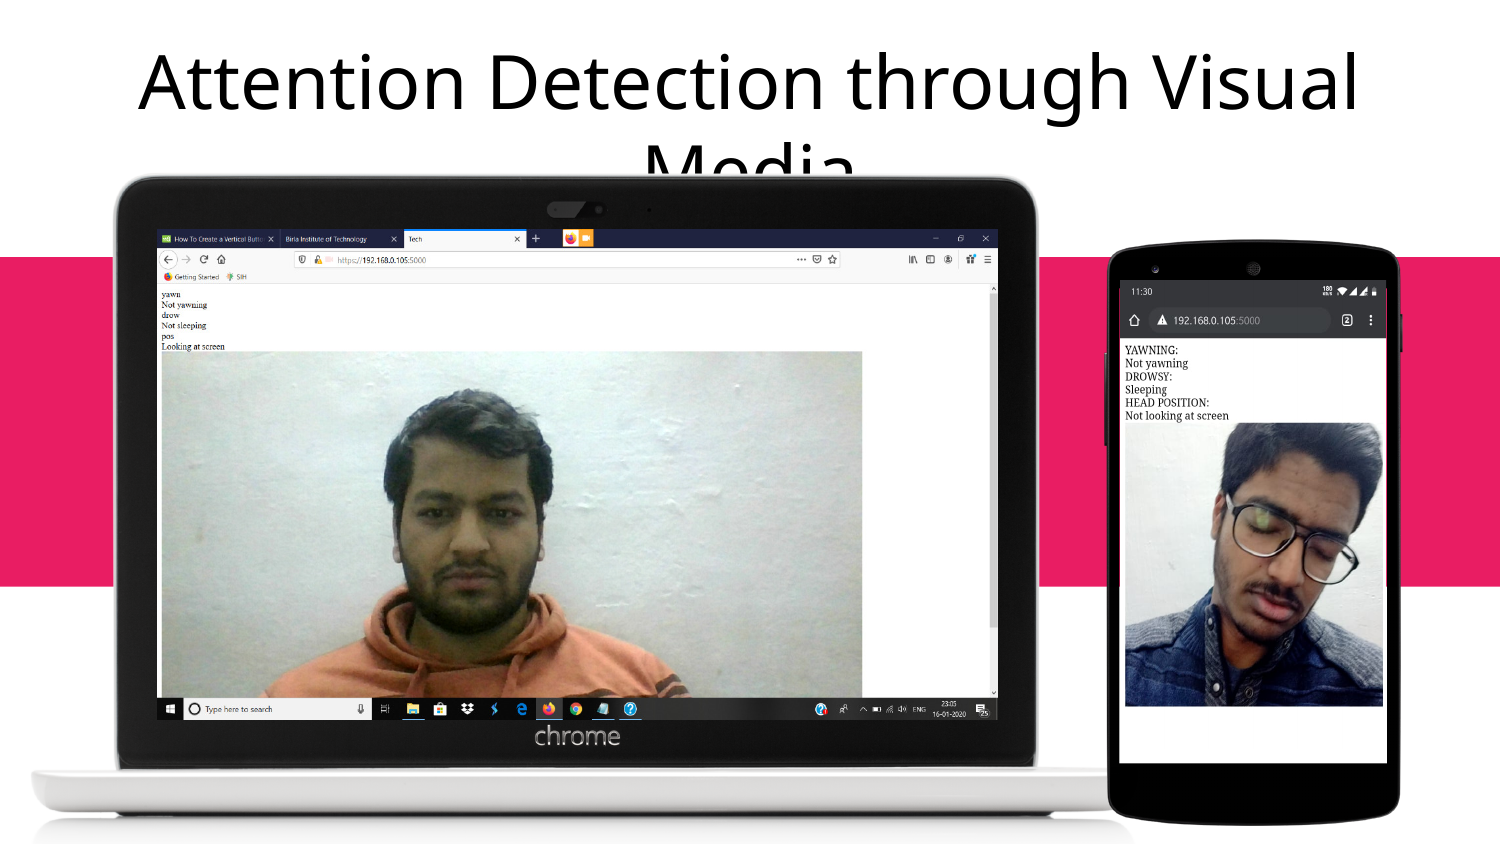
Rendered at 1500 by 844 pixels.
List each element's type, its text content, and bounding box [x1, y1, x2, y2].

picture [29, 172, 1404, 844]
title Attention Detection through Visual Media [70, 0, 1430, 249]
